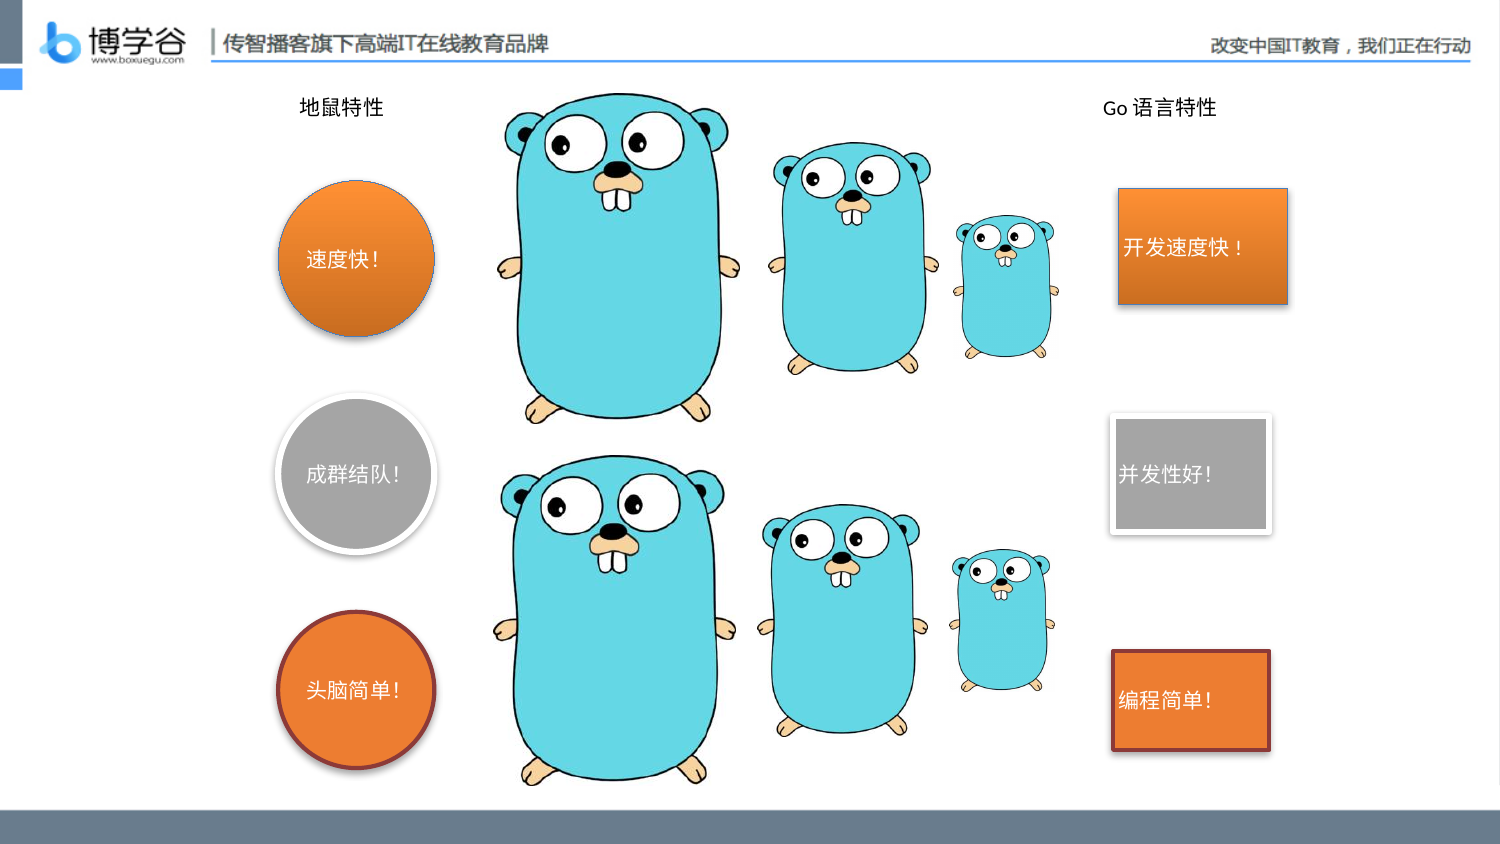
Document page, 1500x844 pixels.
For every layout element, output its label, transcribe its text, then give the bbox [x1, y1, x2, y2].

picture [0, 0, 1500, 844]
text_box 并发性好！ [1113, 415, 1270, 532]
text_box 地鼠特性 [293, 86, 391, 127]
text_box Go语言特性 [1097, 86, 1224, 127]
text_box 成群结队！ [278, 395, 435, 552]
text_box 开发速度快! [1118, 188, 1288, 305]
text_box 速度快！ [278, 180, 435, 337]
text_box 编程简单！ [1113, 651, 1270, 750]
text_box 头脑简单！ [278, 611, 435, 769]
